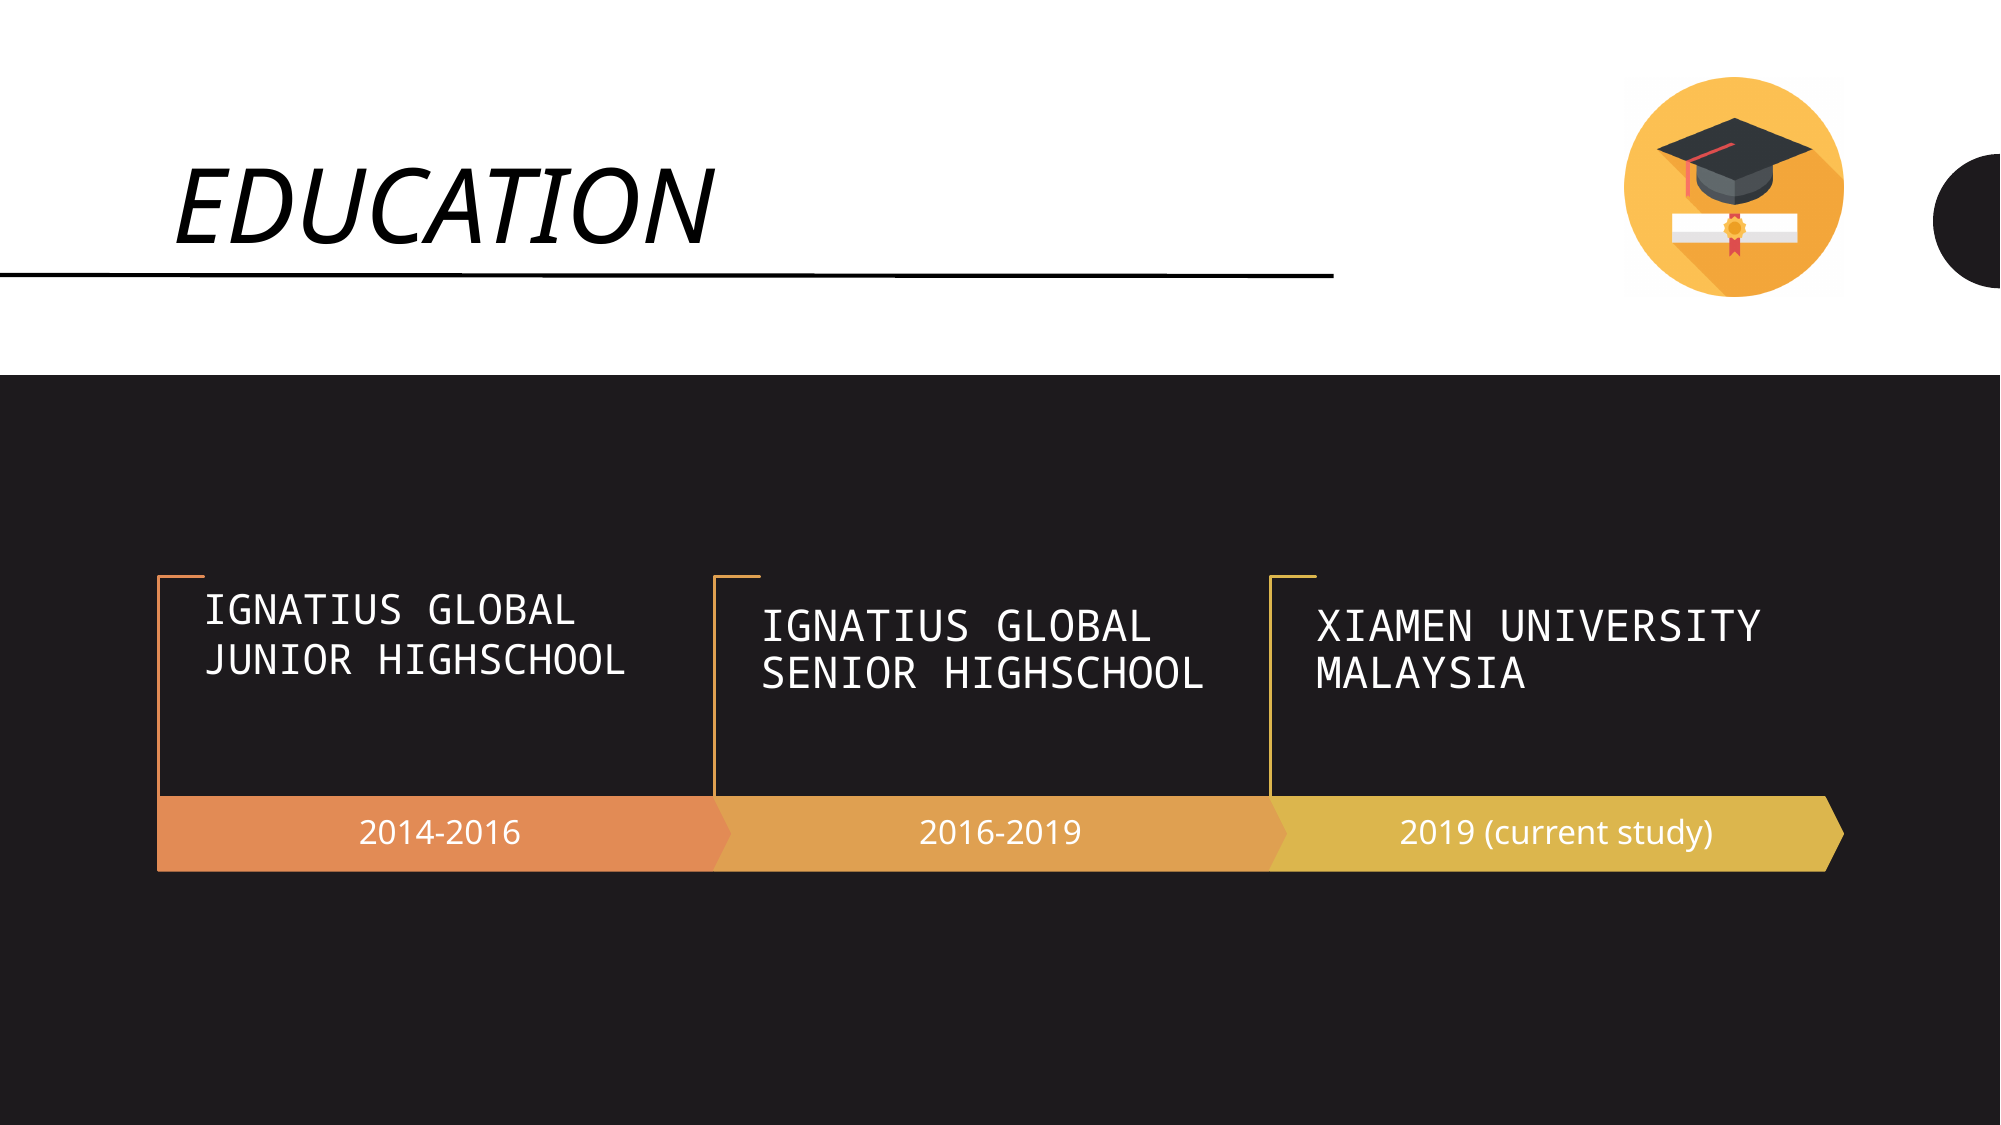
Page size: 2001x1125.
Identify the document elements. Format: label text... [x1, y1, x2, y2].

text_box [0, 0, 2000, 376]
text_box [1933, 153, 2000, 289]
title EDUCATION [157, 71, 1334, 273]
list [157, 478, 1844, 969]
picture [1624, 77, 1844, 298]
text_box [0, 376, 2000, 1125]
